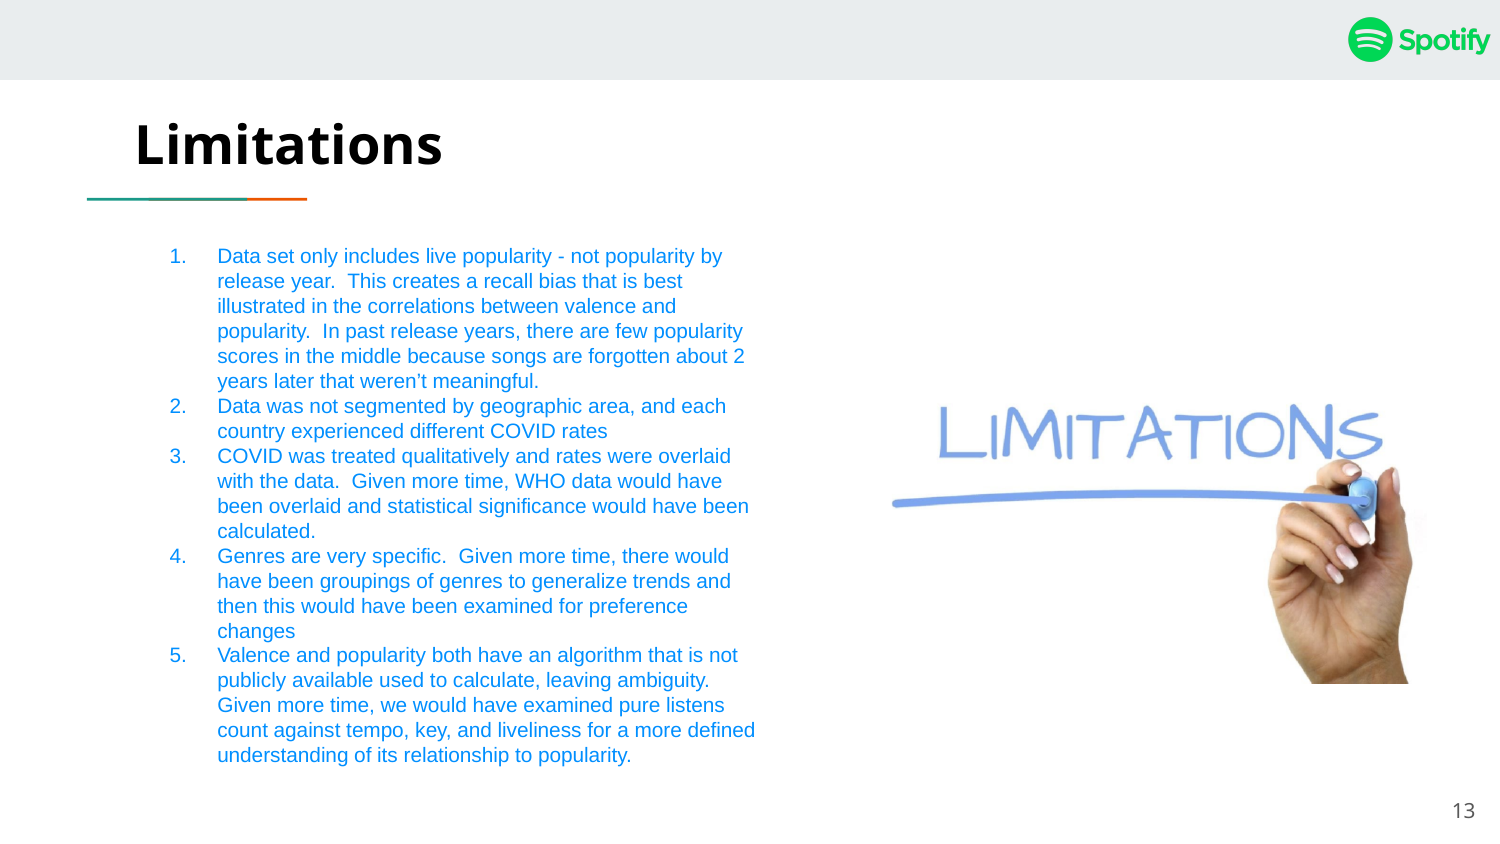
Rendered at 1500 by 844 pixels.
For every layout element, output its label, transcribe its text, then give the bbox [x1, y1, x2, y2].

text_box Data set only includes live popularity - not popularity by release year. This creates a recall bias that is best illustrated in the correlations between valence and popularity. In past release years, there are few popularity scores in the middle because songs are forgotten about 2 years later that weren’t meaningful. Data was not segmented by geographic area, and each country experienced different COVID rates COVID was treated qualitatively and rates were overlaid with the data. Given more time, WHO data would have been overlaid and statistical significance would have been calculated. Genres are very specific. Given more time, there would have been groupings of genres to generalize trends and then this would have been examined for preference changes Valence and popularity both have an algorithm that is not publicly available used to calculate, leaving ambiguity. Given more time, we would have examined pure listens count against tempo, key, and liveliness for a more defined understanding of its relationship to popularity. [127, 227, 773, 783]
picture [861, 381, 1427, 696]
title Limitations [119, 95, 1381, 184]
slide_number ‹#› [1400, 779, 1491, 844]
picture [1348, 0, 1491, 80]
